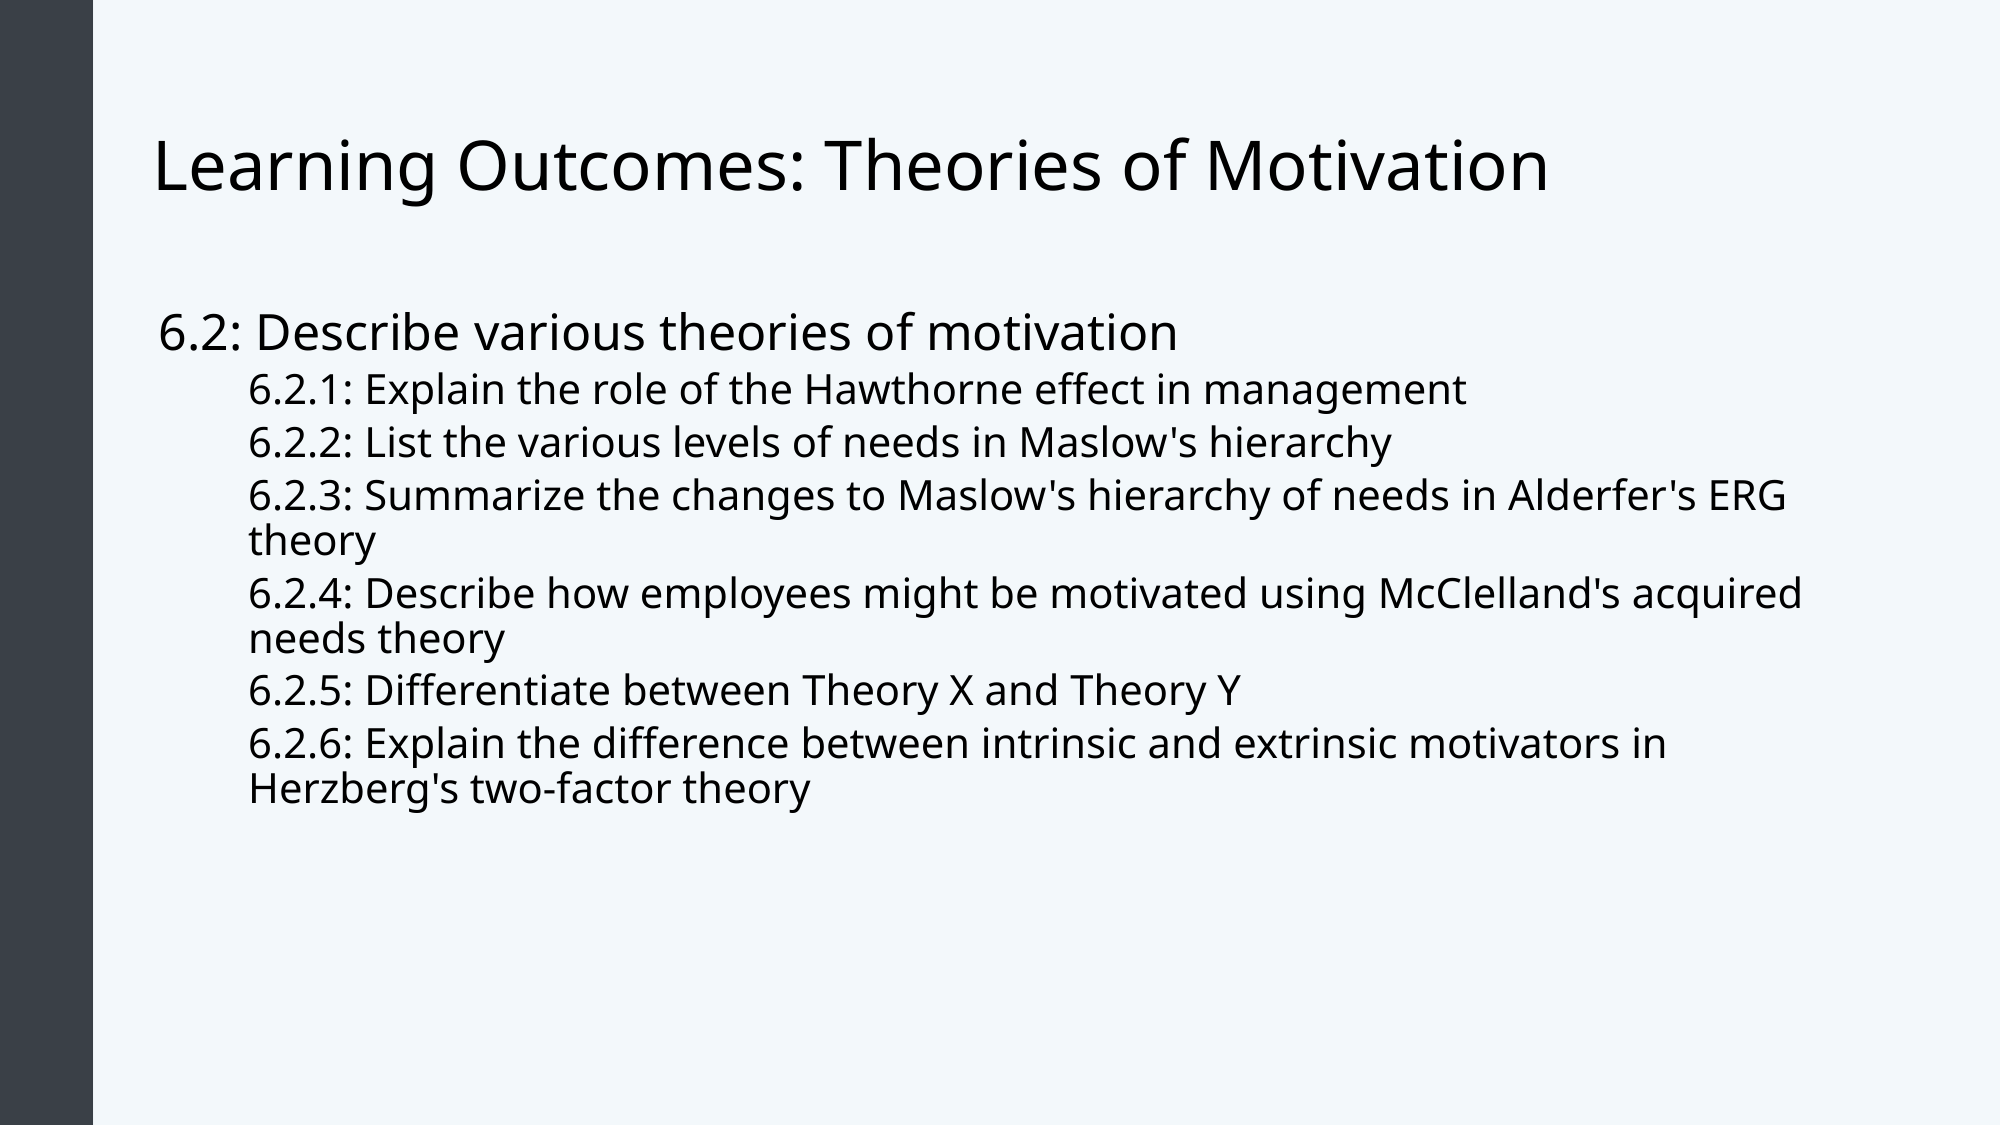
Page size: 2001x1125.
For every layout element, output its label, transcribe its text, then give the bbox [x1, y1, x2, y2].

list 6.2: Describe various theories of motivation 6.2.1: Explain the role of the Hawthorne effect in management 6.2.2: List the various levels of needs in Maslow's hierarchy 6.2.3: Summarize the changes to Maslow's hierarchy of needs in Alderfer's ERG theory 6.2.4: Describe how employees might be motivated using McClelland's acquired needs theory 6.2.5: Differentiate between Theory X and Theory Y 6.2.6: Explain the difference between intrinsic and extrinsic motivators in Herzberg's two-factor theory [137, 299, 1863, 1014]
title Learning Outcomes: Theories of Motivation [137, 59, 1863, 278]
